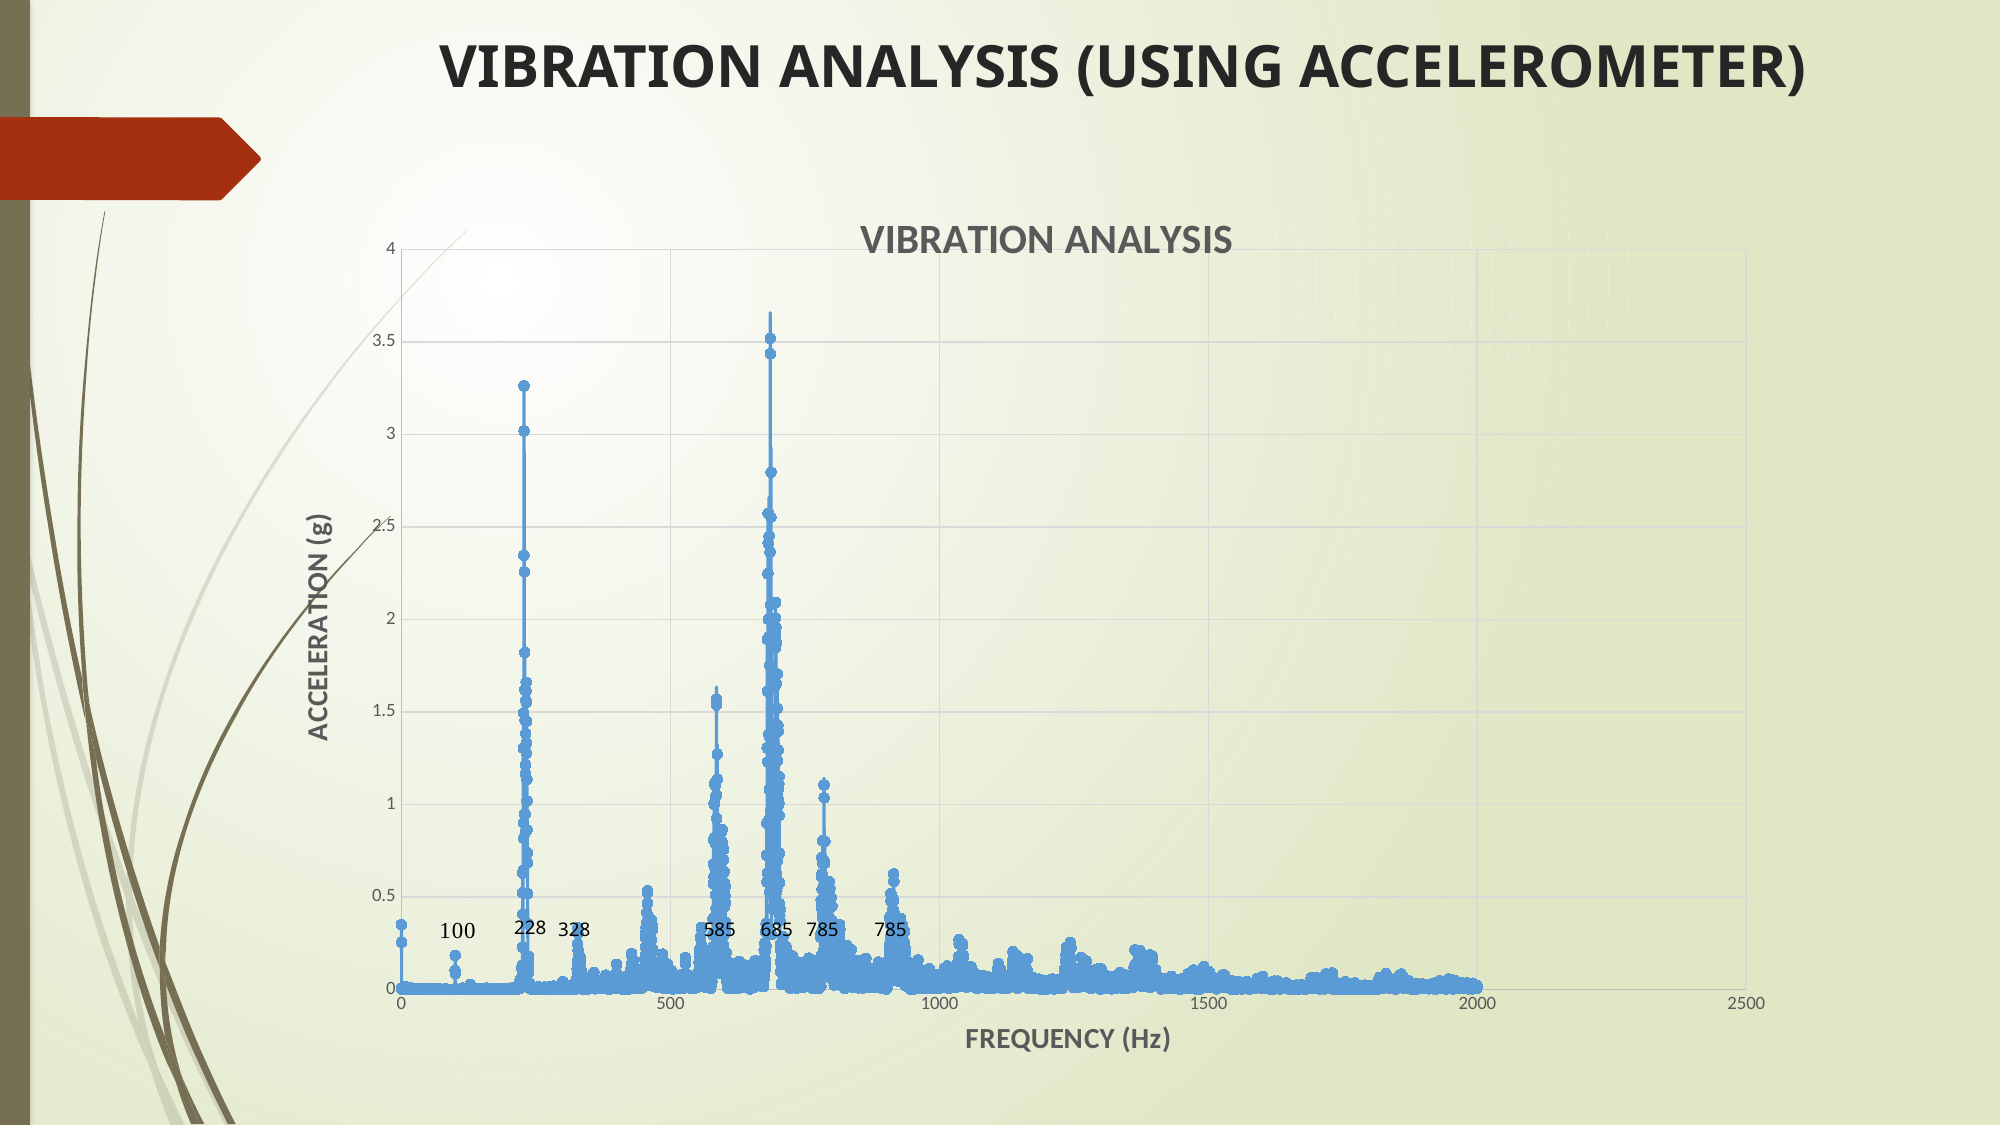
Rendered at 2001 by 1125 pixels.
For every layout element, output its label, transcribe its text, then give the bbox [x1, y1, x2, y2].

title VIBRATION ANALYSIS (USING ACCELEROMETER) [424, 21, 1887, 172]
chart [296, 184, 1797, 1066]
